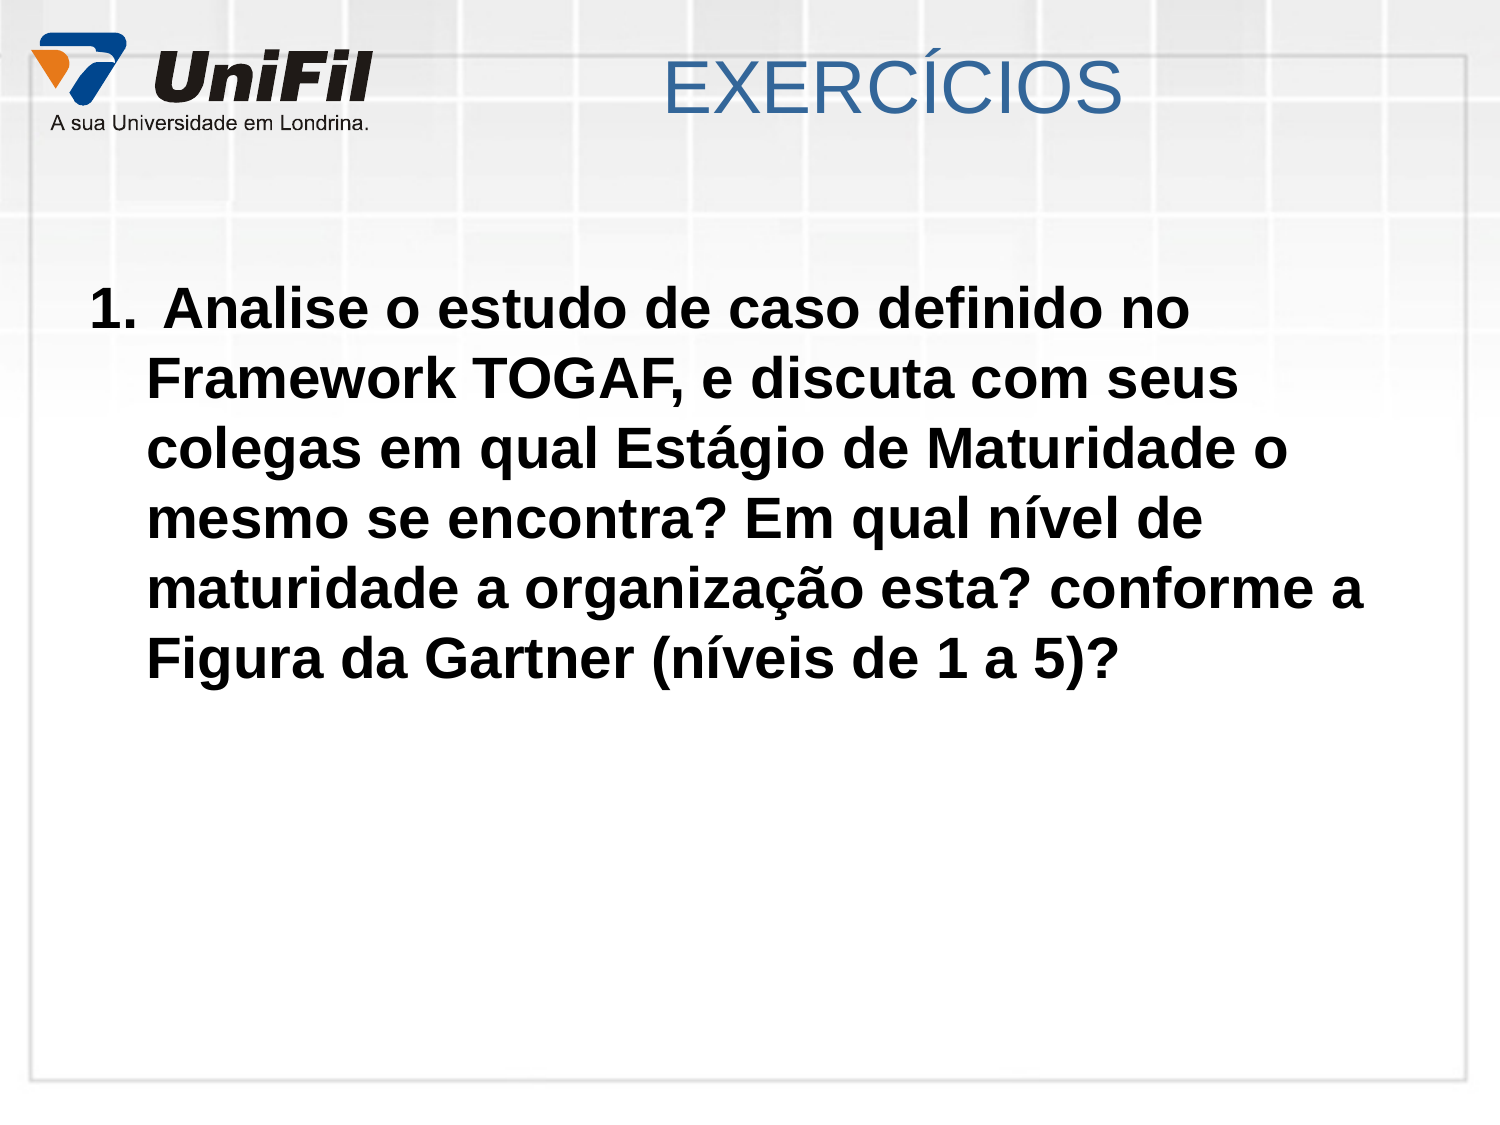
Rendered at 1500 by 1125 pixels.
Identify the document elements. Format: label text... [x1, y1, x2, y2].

list Analise o estudo de caso definido no Framework TOGAF, e discuta com seus colegas em qual Estágio de Maturidade o mesmo se encontra? Em qual nível de maturidade a organização esta? conforme a Figura da Gartner (níveis de 1 a 5)? [75, 262, 1425, 1005]
picture [0, 0, 1500, 1125]
title EXERCÍCIOS [218, 30, 1500, 219]
